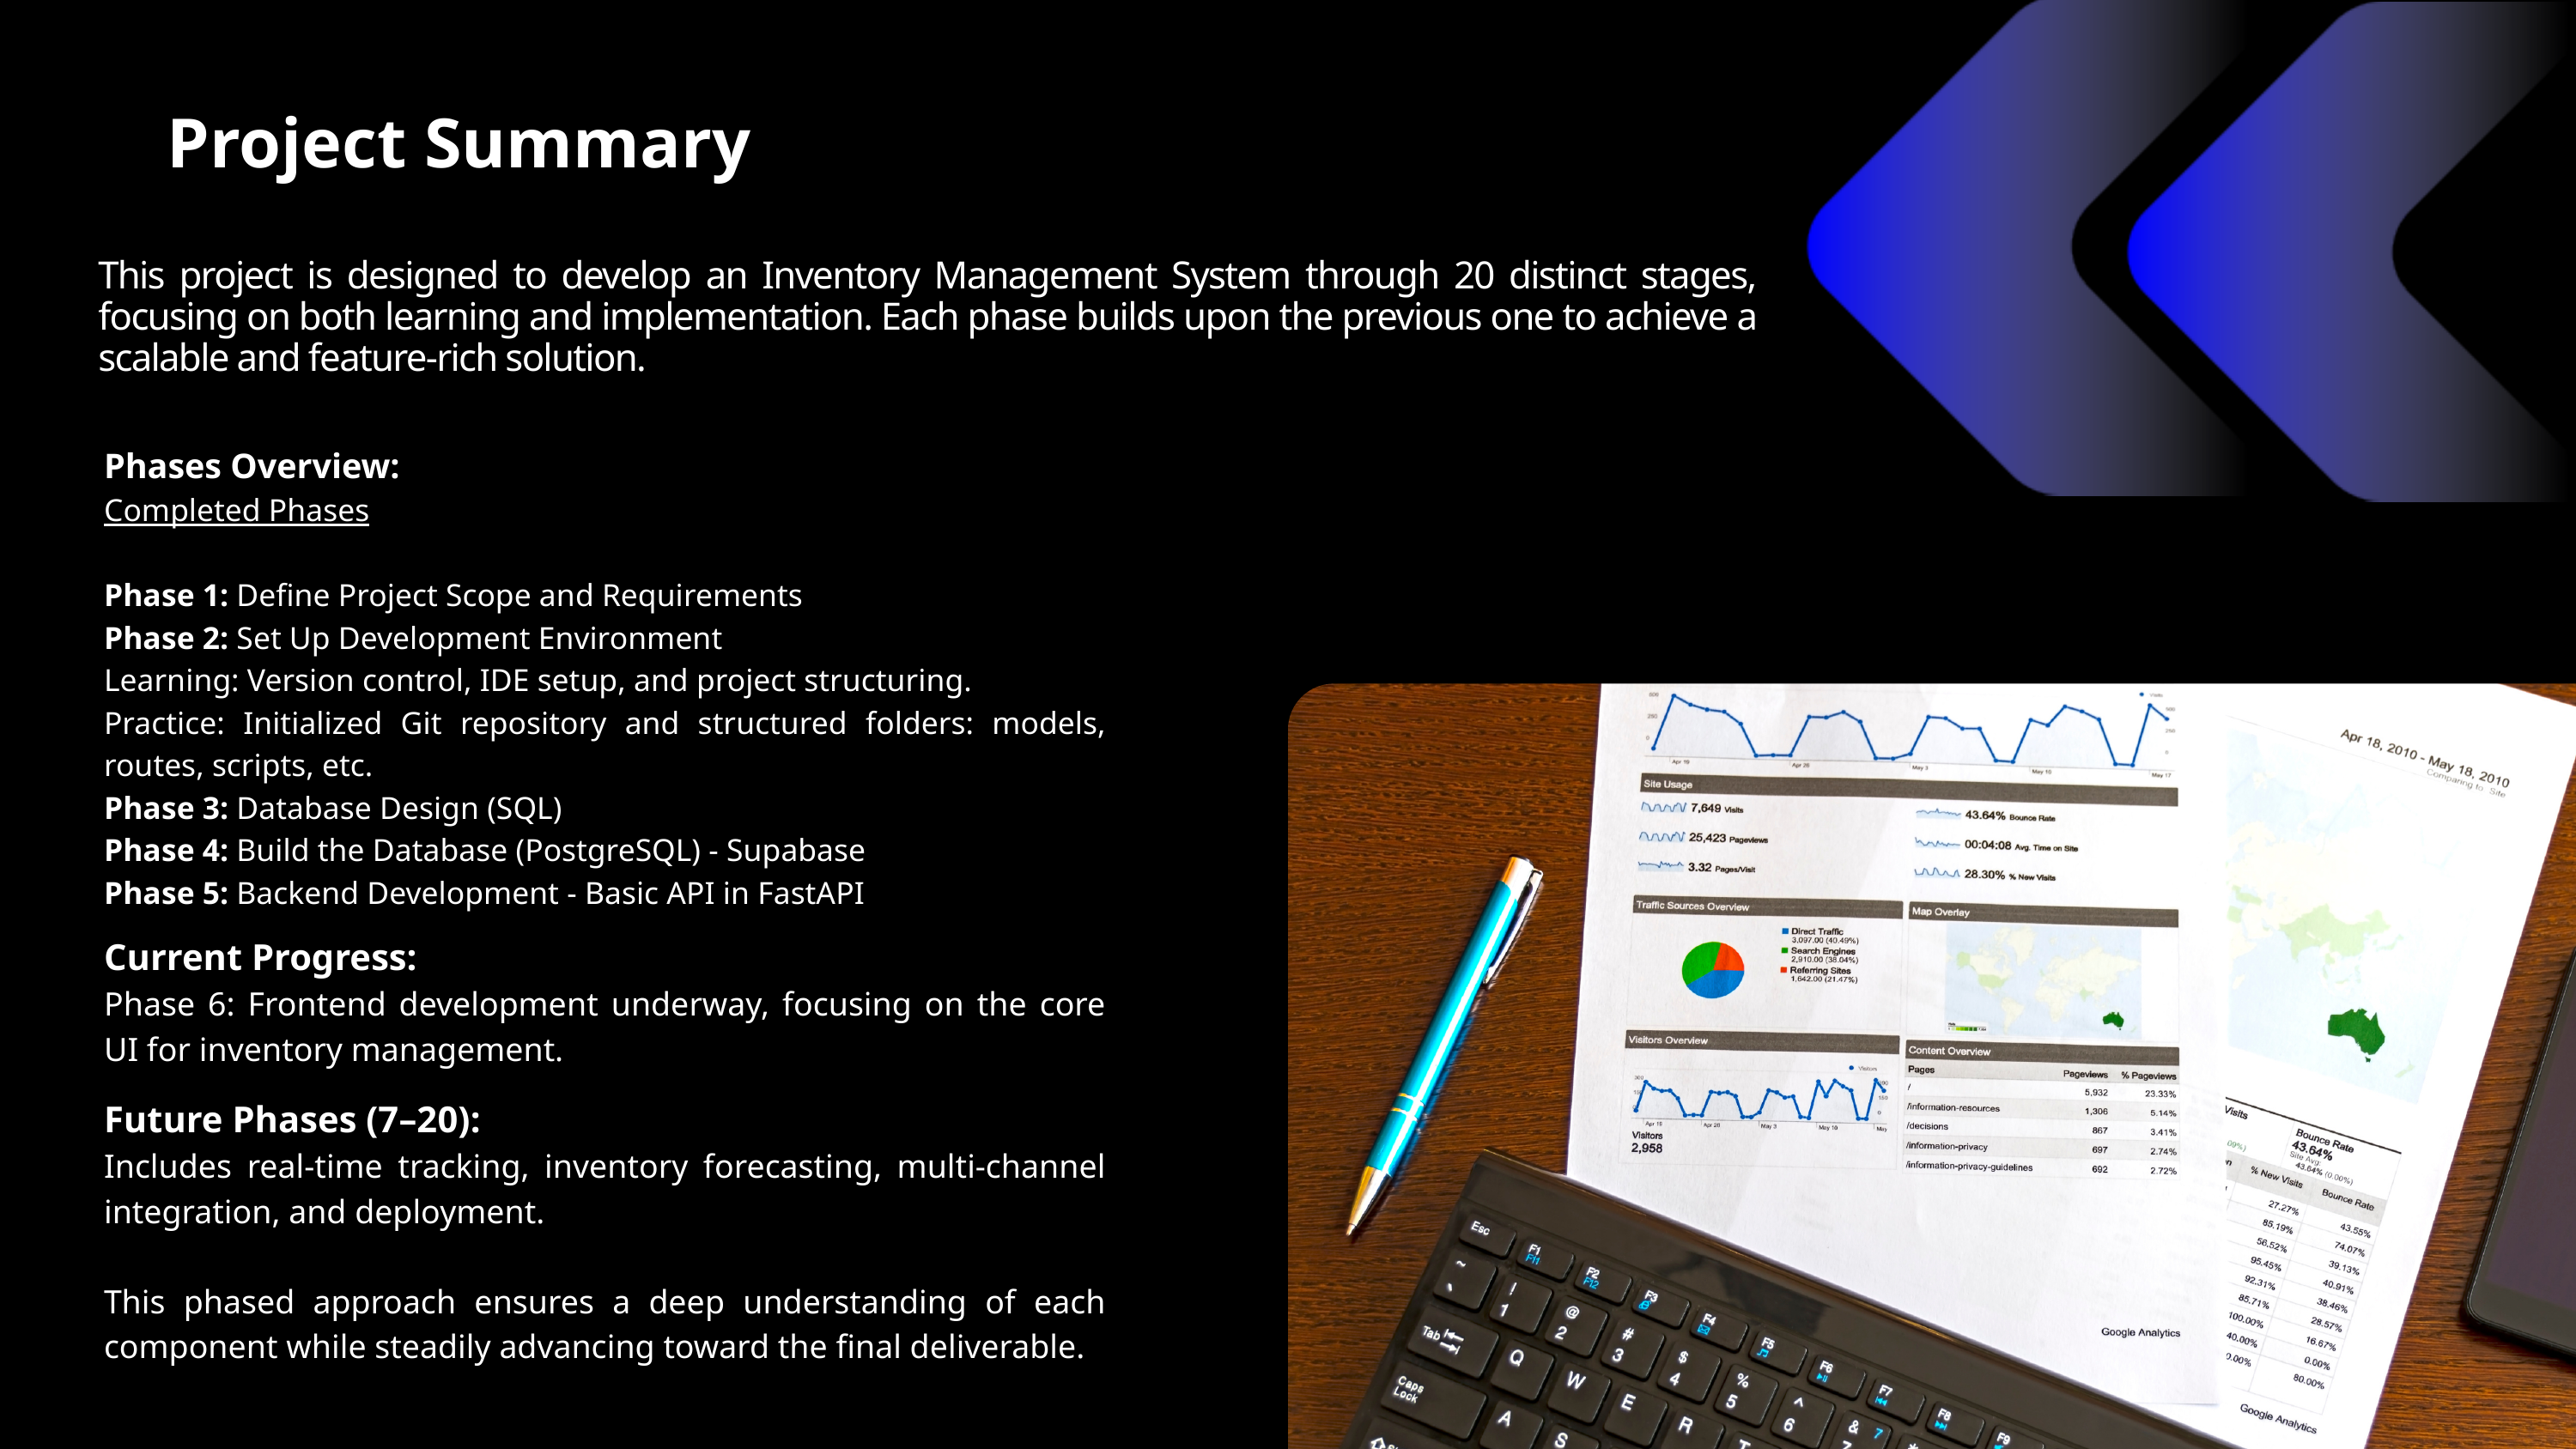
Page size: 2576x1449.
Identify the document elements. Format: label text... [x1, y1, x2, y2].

text_box Future Phases (7–20): Includes real-time tracking, inventory forecasting, multi-channel integration, and deployment. This phased approach ensures a deep understanding of each component while steadily advancing toward the final deliverable. [103, 1089, 1107, 1366]
text_box [2123, 2, 2576, 502]
text_box Current Progress: Phase 6: Frontend development underway, focusing on the core UI for inventory management. [103, 927, 1107, 1068]
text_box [1287, 683, 2576, 1449]
text_box This project is designed to develop an Inventory Management System through 20 distinct stages, focusing on both learning and implementation. Each phase builds upon the previous one to achieve a scalable and feature-rich solution. [98, 254, 1756, 379]
text_box Project Summary [30, 86, 887, 182]
text_box [1801, 0, 2300, 496]
text_box Phases Overview: Completed Phases Phase 1: Define Project Scope and Requirements Phase 2: Set Up Development Environment Learning: Version control, IDE setup, and project structuring. Practice: Initialized Git repository and structured folders: models, routes, scripts, etc. Phase 3: Database Design (SQL) Phase 4: Build the Database (PostgreSQL) - Supabase Phase 5: Backend Development - Basic API in FastAPI [103, 437, 1107, 911]
